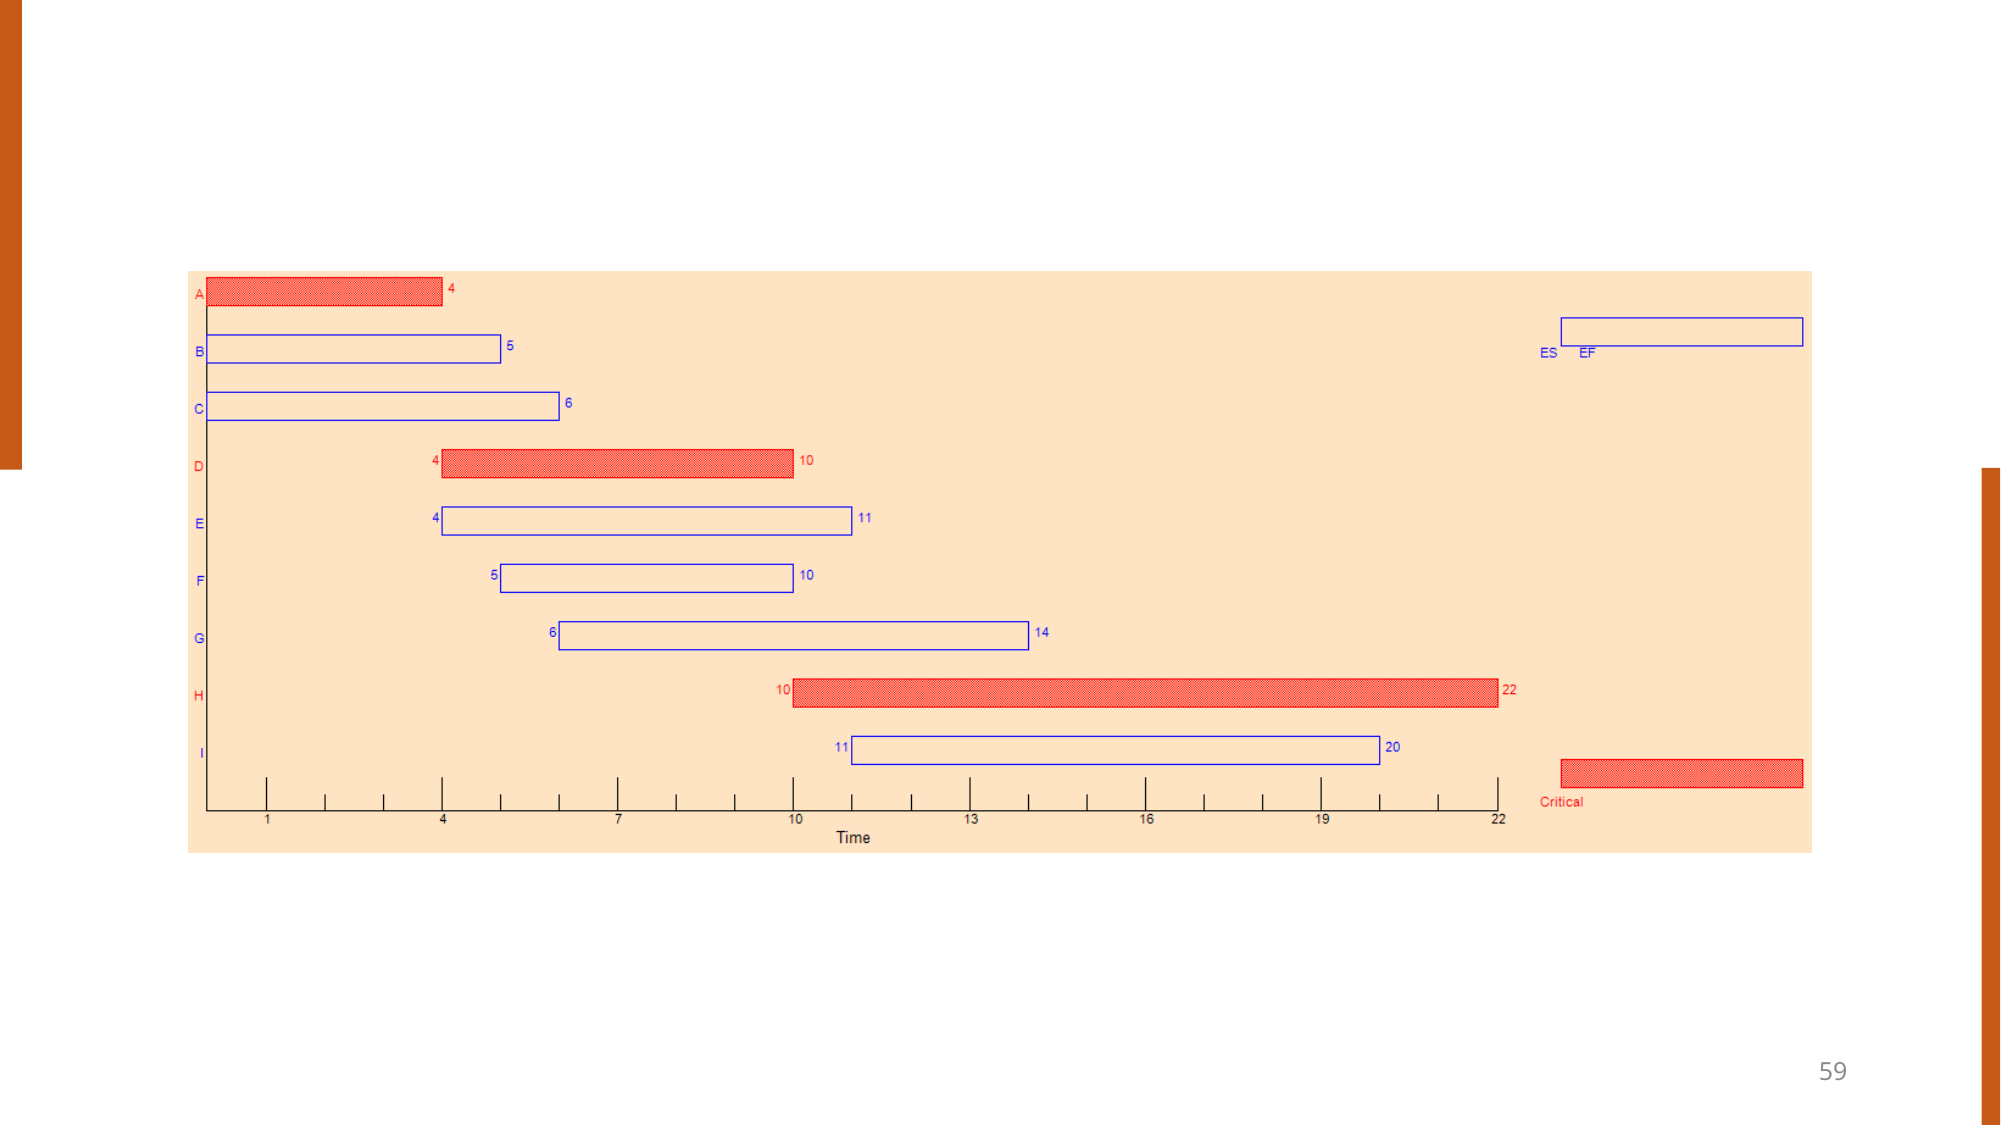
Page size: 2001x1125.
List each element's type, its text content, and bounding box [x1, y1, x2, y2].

slide_number 59 [1412, 1042, 1863, 1103]
picture [188, 271, 1812, 854]
